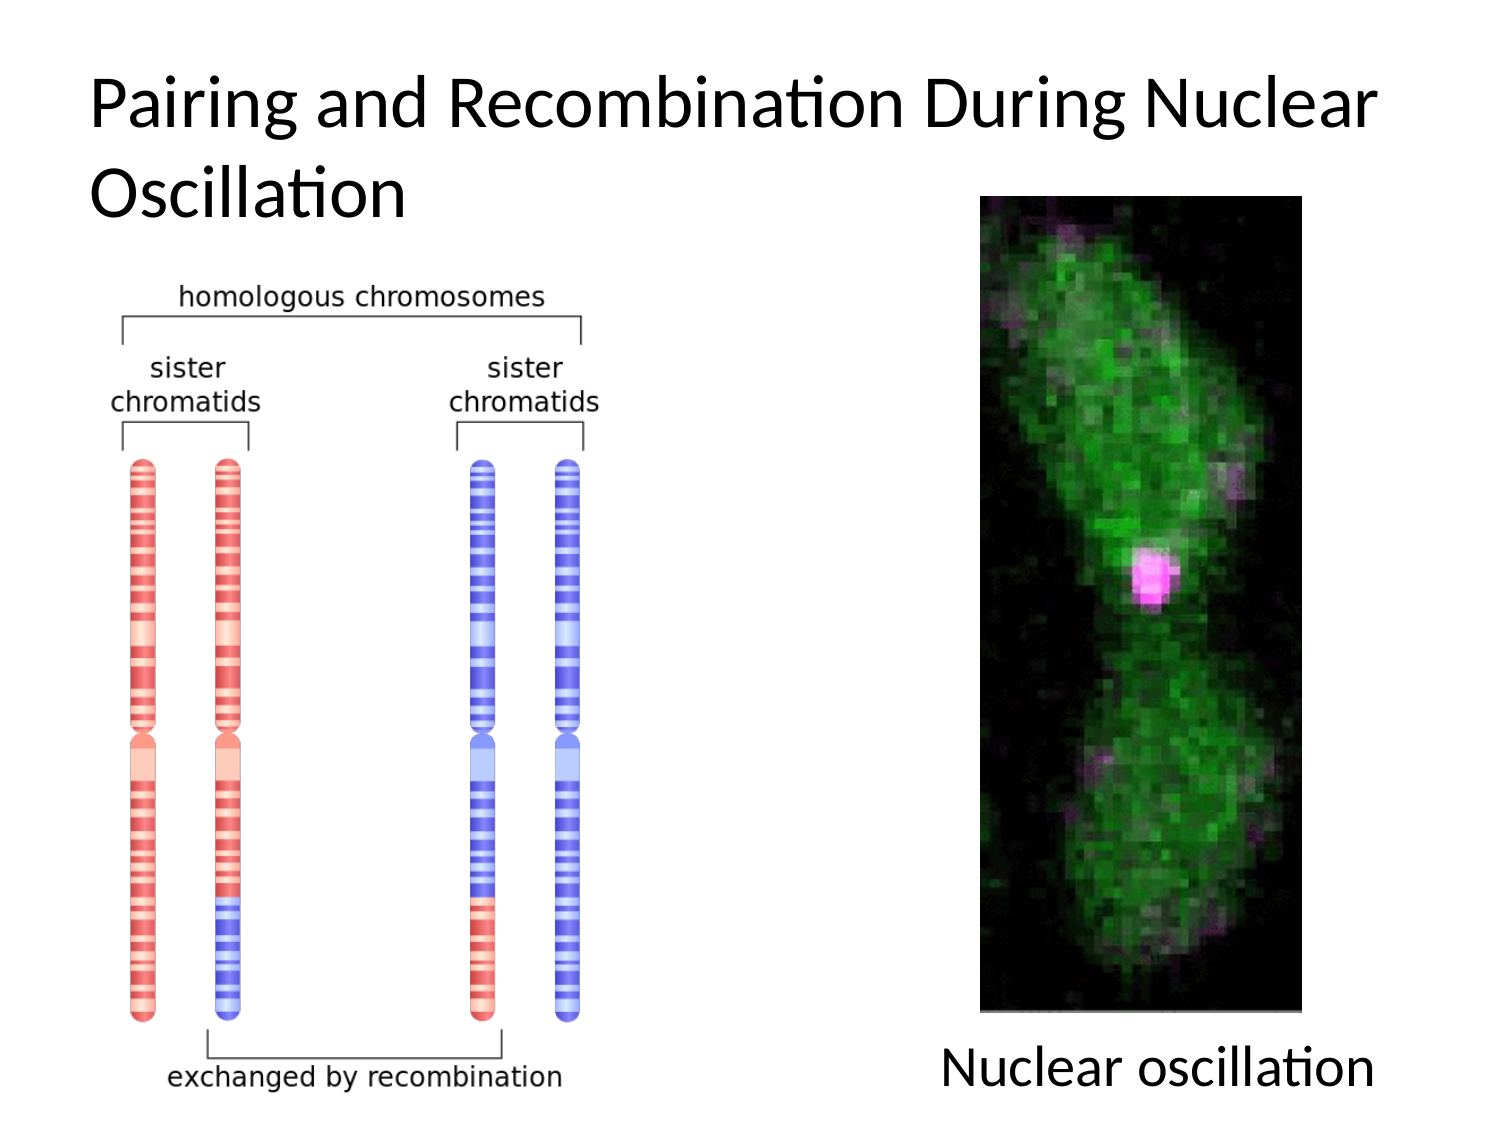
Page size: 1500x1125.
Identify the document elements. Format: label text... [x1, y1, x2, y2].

picture [980, 196, 1302, 1014]
picture [74, 259, 640, 1107]
text_box Pairing and Recombination During Nuclear Oscillation [74, 45, 1464, 240]
text_box Nuclear oscillation [926, 1020, 1419, 1106]
